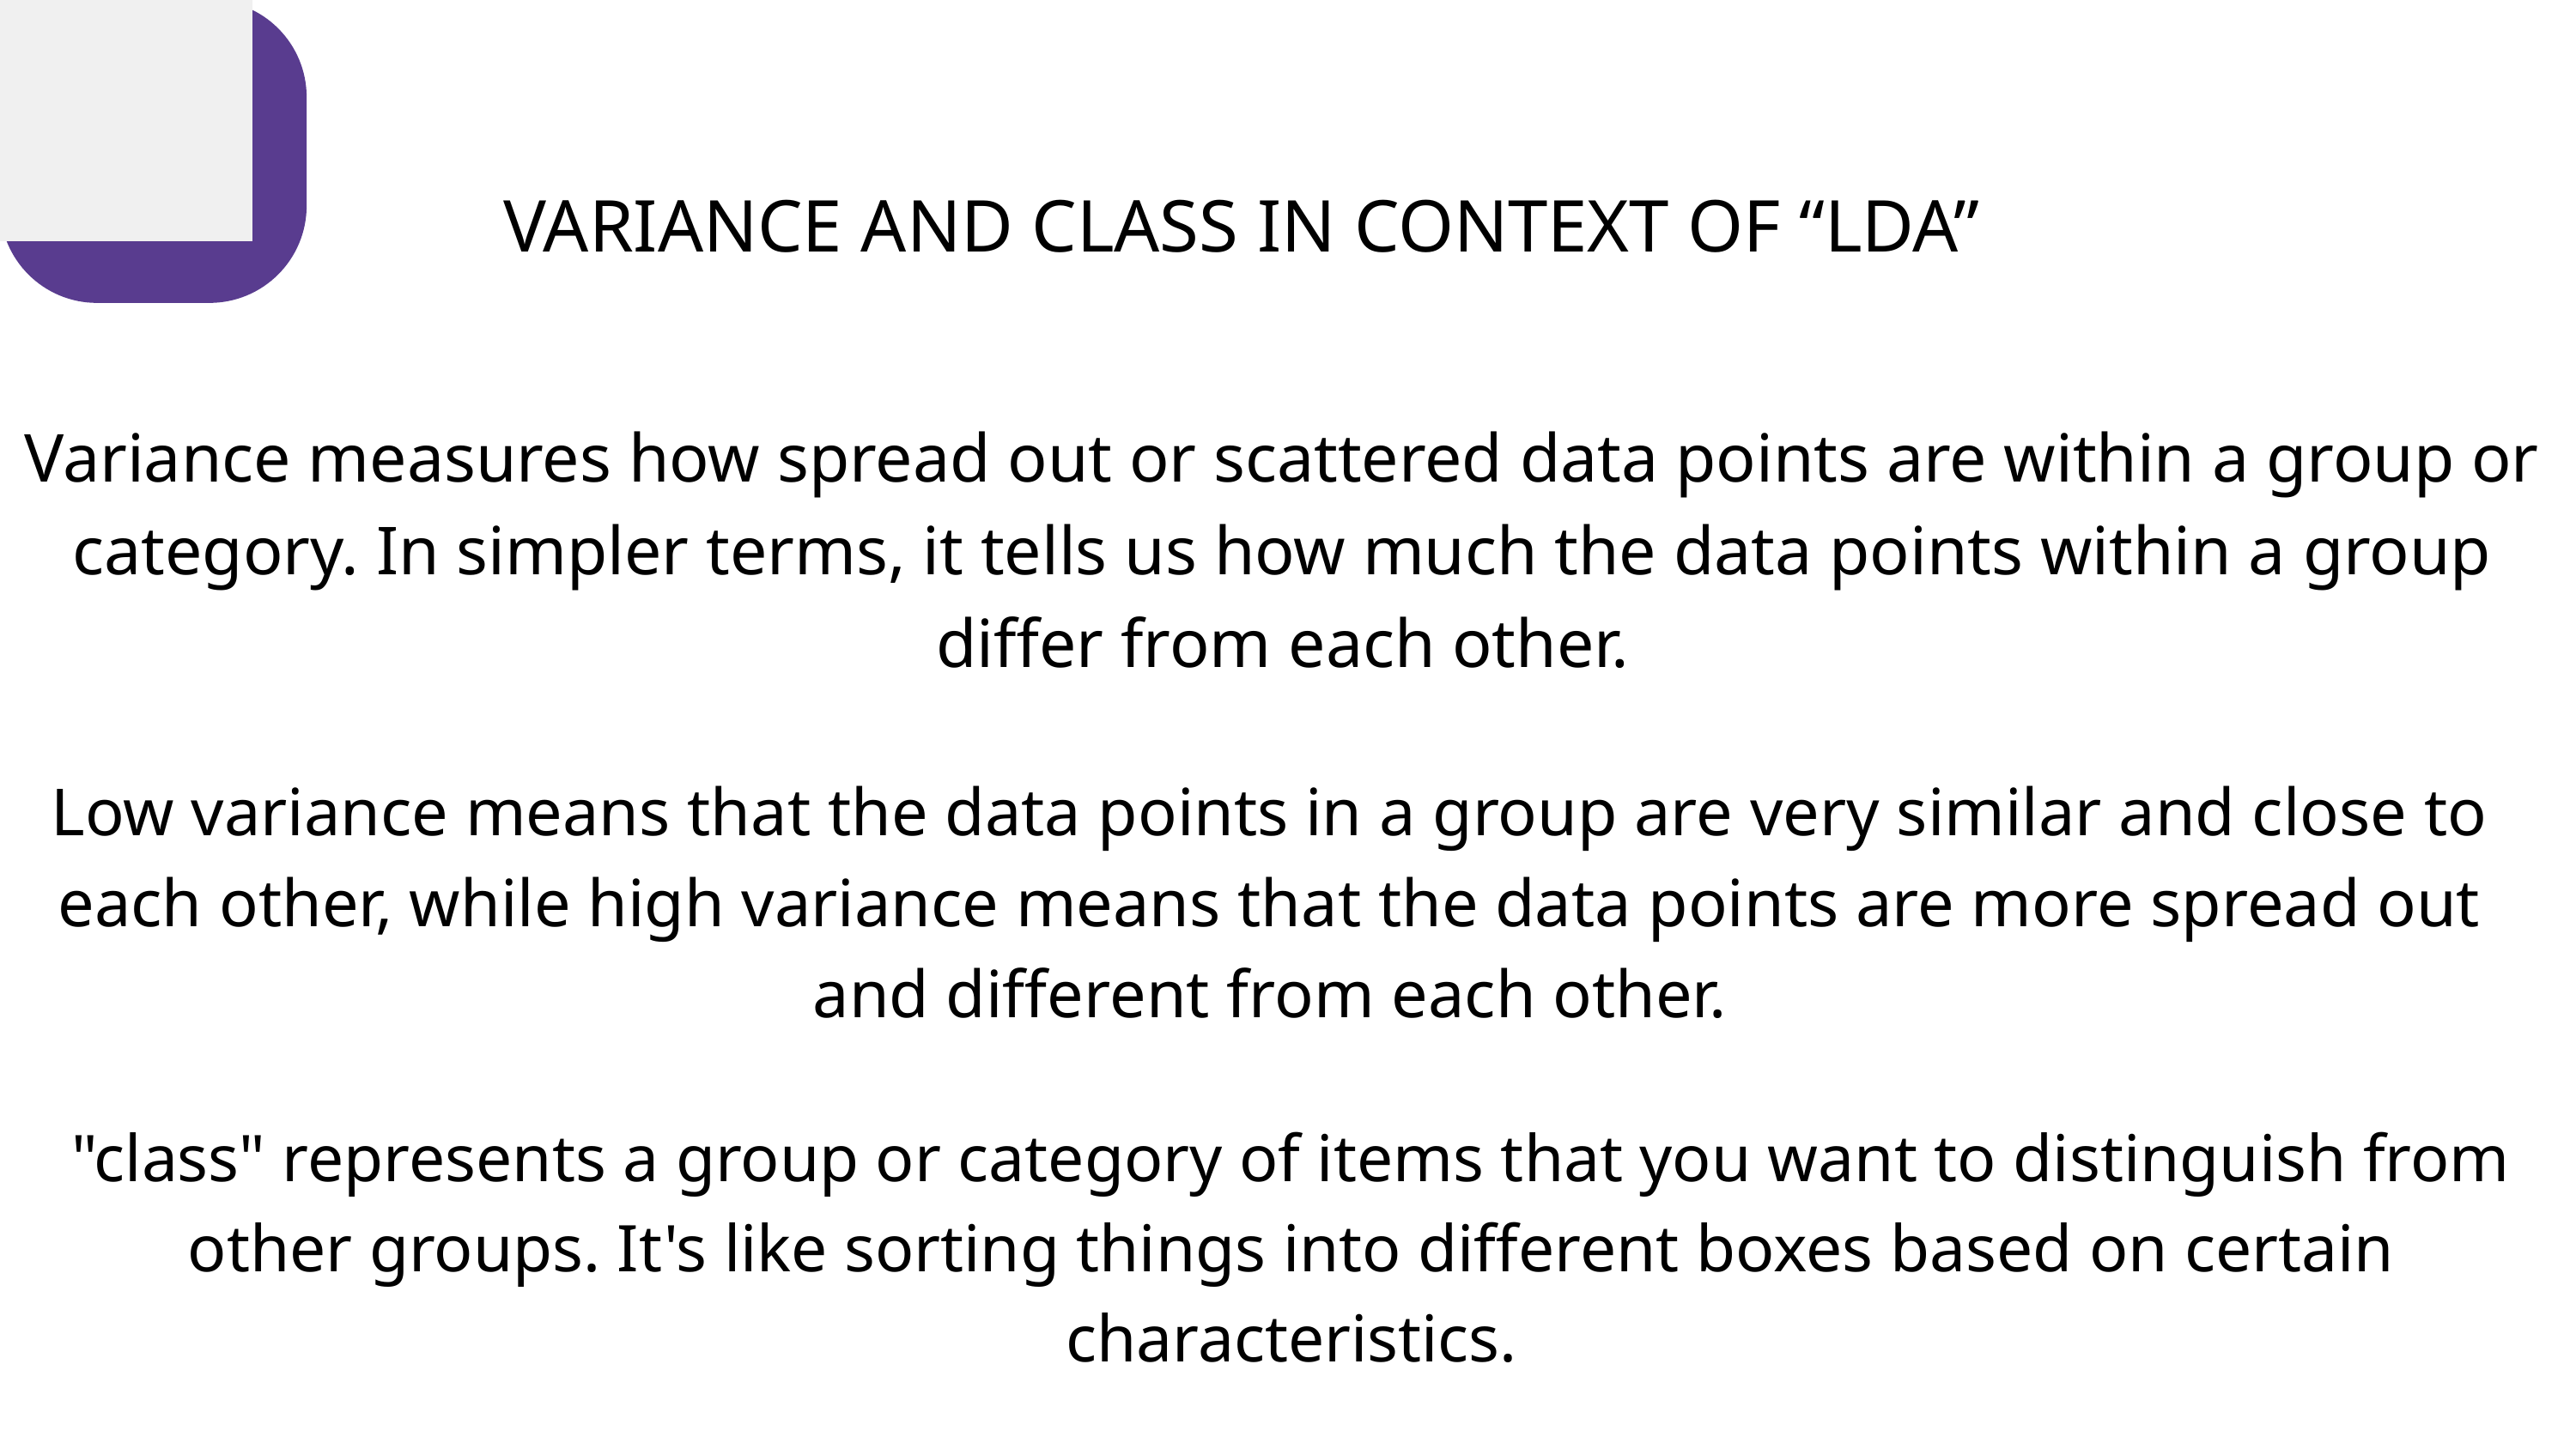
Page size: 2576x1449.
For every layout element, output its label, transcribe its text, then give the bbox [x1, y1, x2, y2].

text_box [0, 0, 307, 304]
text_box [0, 0, 253, 242]
text_box Low variance means that the data points in a group are very similar and close to each other, while high variance means that the data points are more spread out and different from each other. [5, 757, 2535, 1104]
text_box "class" represents a group or category of items that you want to distinguish from other groups. It's like sorting things into different boxes based on certain characteristics. [3, 1104, 2576, 1375]
text_box VARIANCE AND CLASS IN CONTEXT OF “LDA” [453, 166, 2031, 267]
text_box Variance measures how spread out or scattered data points are within a group or category. In simpler terms, it tells us how much the data points within a group differ from each other. [0, 402, 2571, 773]
